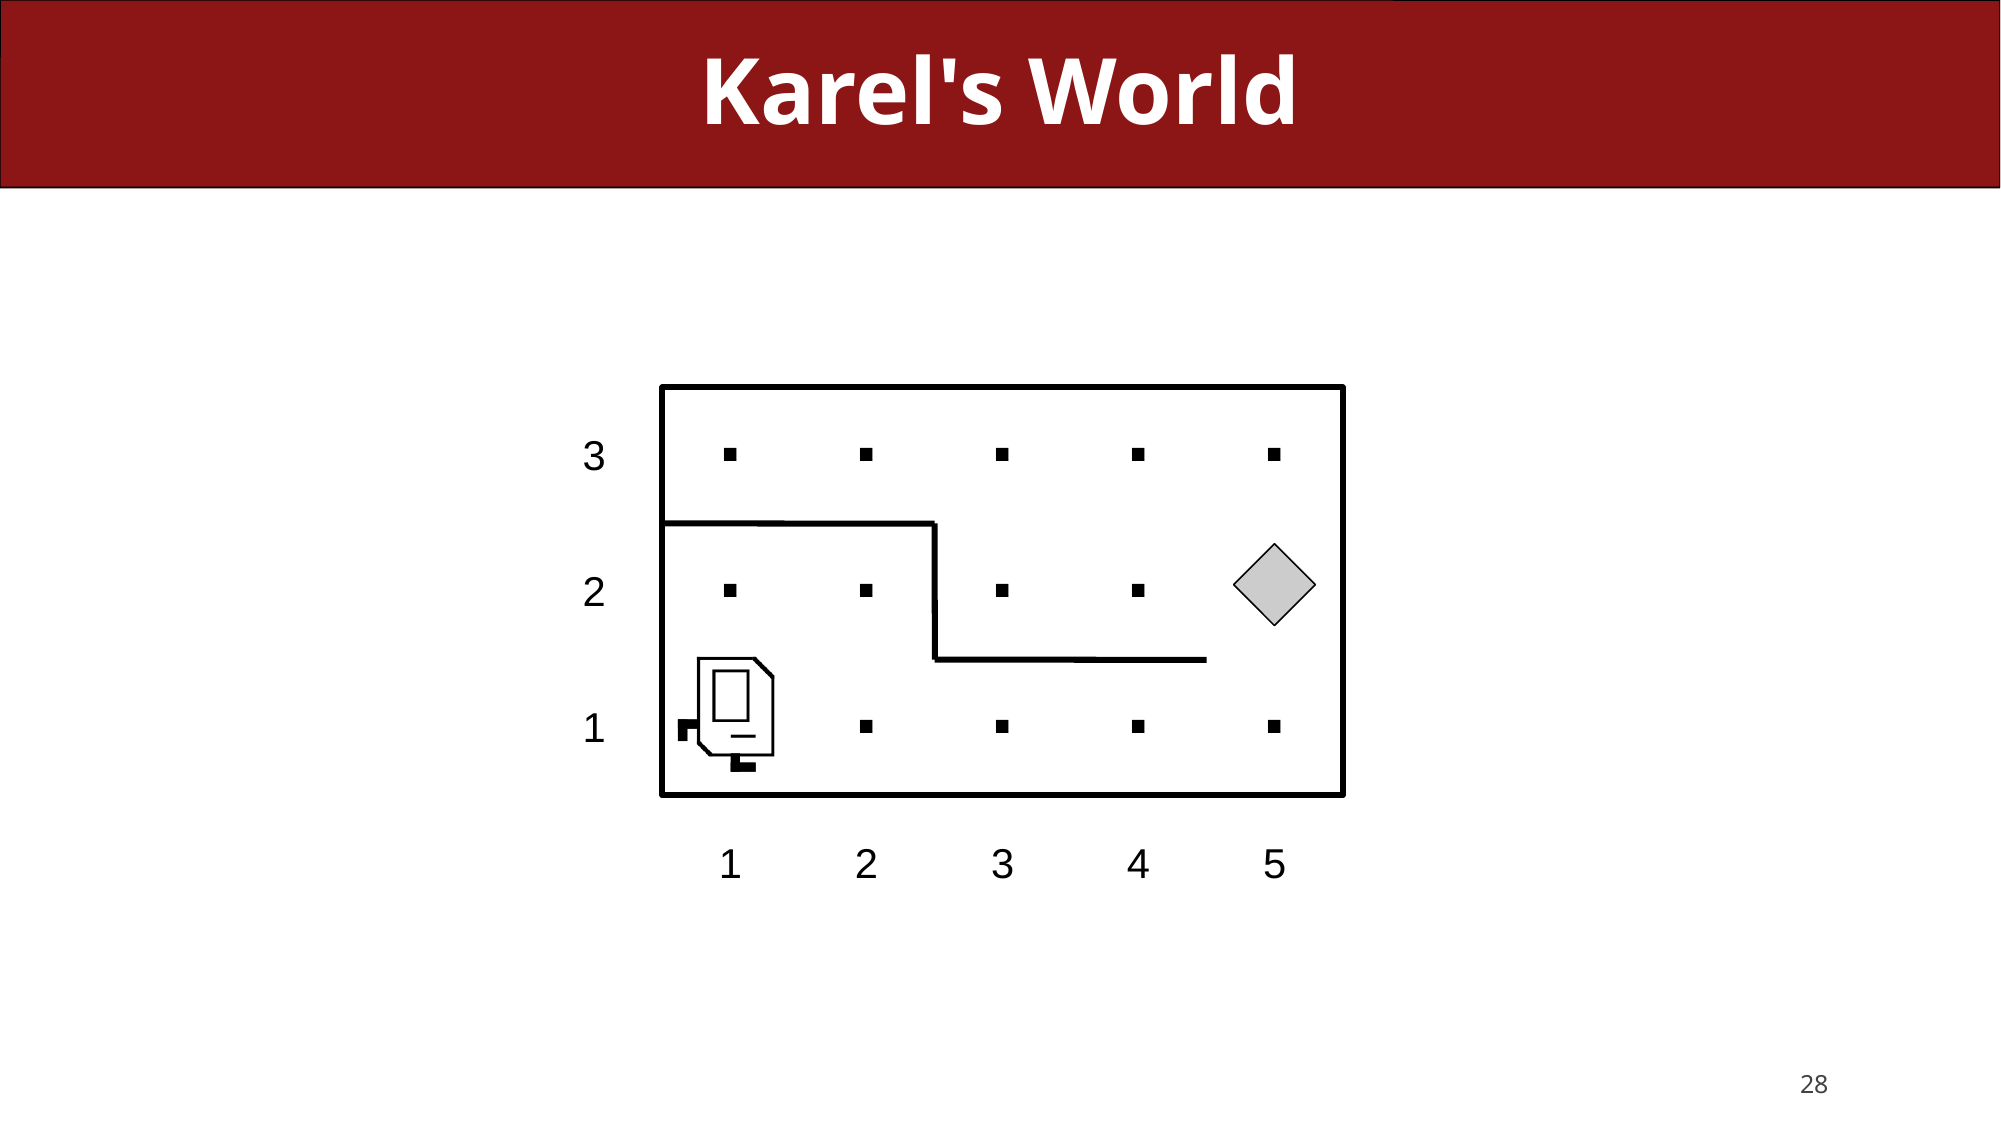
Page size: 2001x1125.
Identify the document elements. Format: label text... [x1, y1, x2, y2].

title Karel's World [324, 0, 1676, 188]
text_box 1 [526, 660, 662, 796]
text_box 4 [1070, 796, 1206, 932]
text_box 2 [526, 524, 662, 660]
text_box 3 [526, 387, 662, 524]
text_box 1 [662, 796, 798, 932]
text_box 5 [1206, 796, 1343, 932]
text_box 3 [934, 796, 1070, 932]
text_box 2 [798, 796, 934, 932]
picture [675, 656, 781, 777]
text_box [662, 387, 1343, 796]
